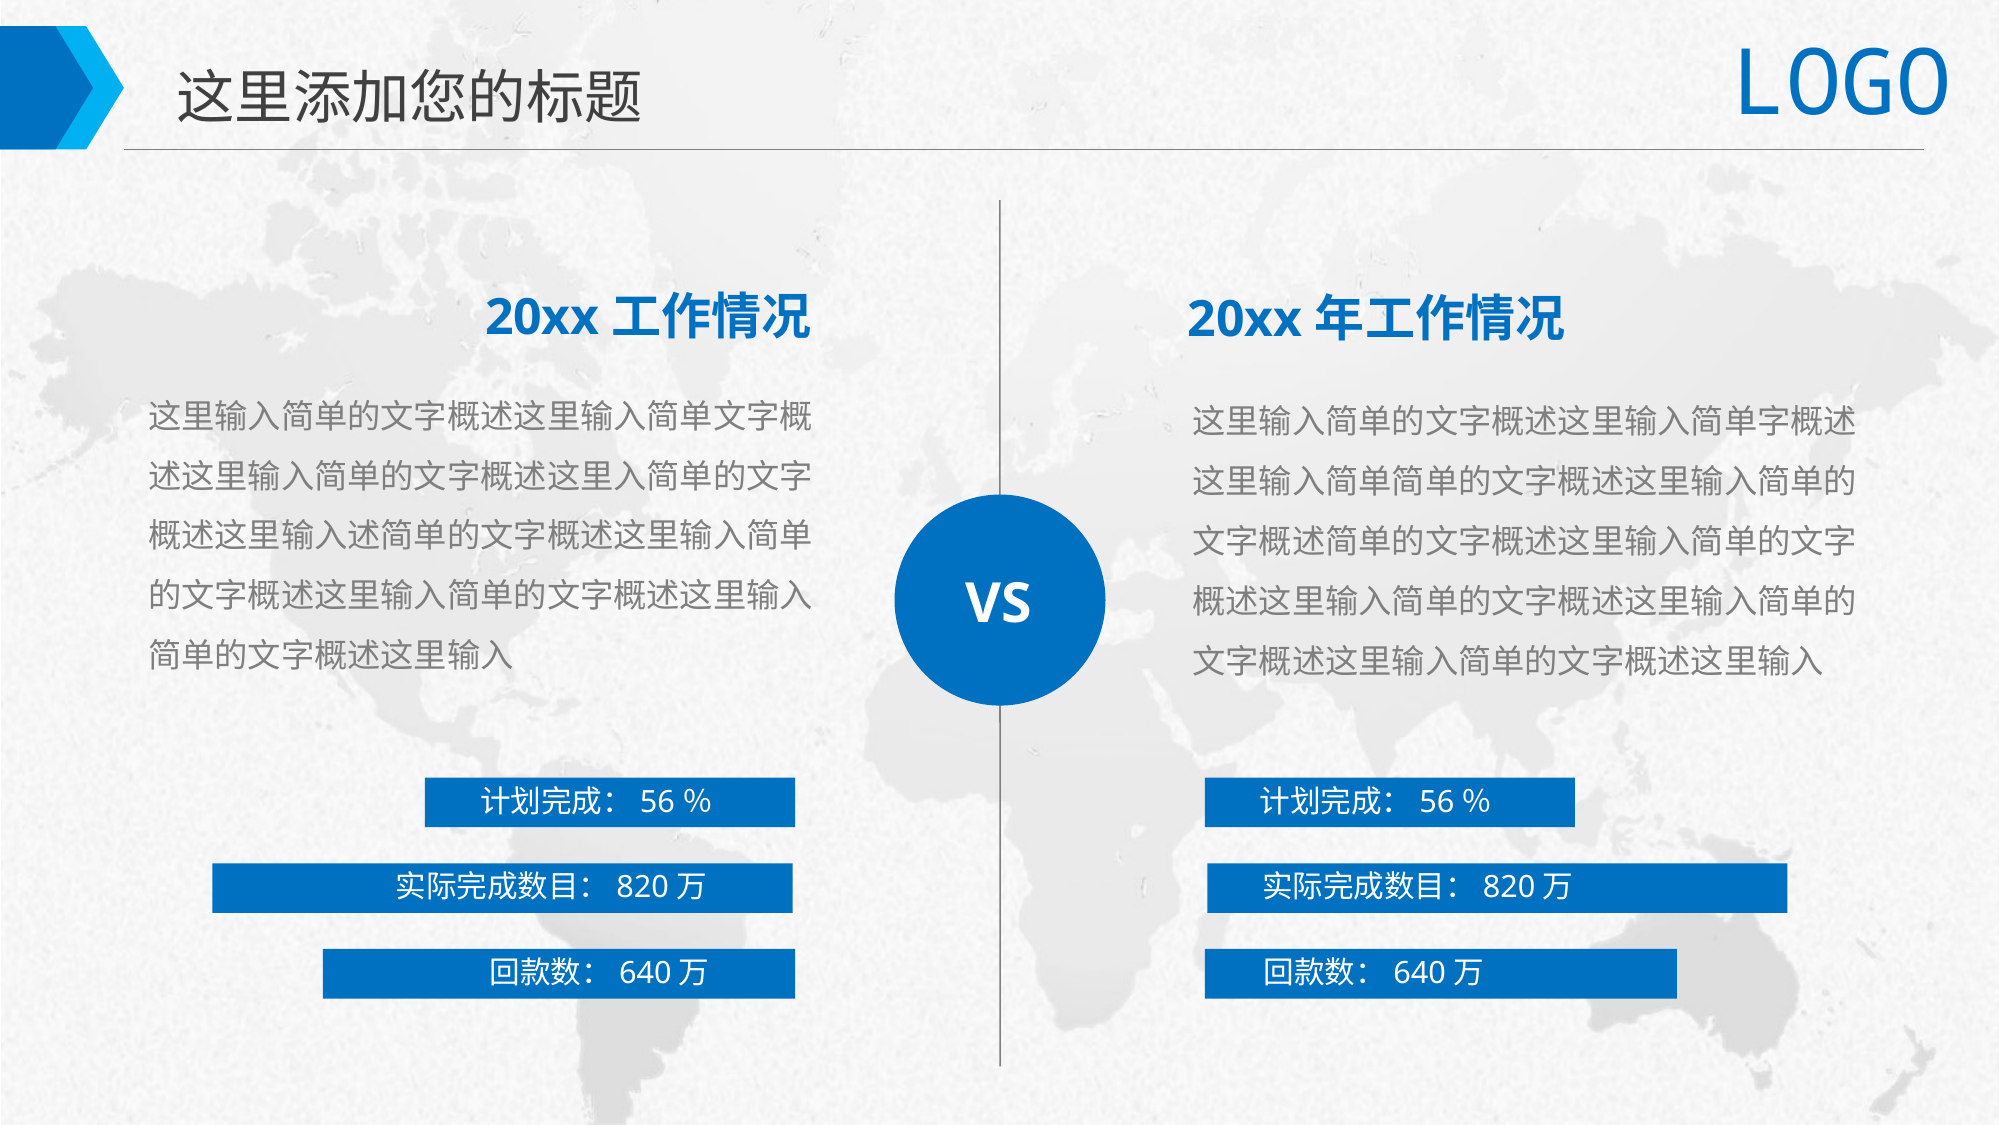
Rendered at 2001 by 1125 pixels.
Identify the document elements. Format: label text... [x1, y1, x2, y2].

text_box [1204, 777, 1575, 828]
text_box 这里输入简单的文字概述这里输入简单字概述这里输入简单简单的文字概述这里输入简单的文字概述简单的文字概述这里输入简单的文字概述这里输入简单的文字概述这里输入简单的文字概述这里输入简单的文字概述这里输入 [1177, 373, 1898, 688]
text_box 计划完成：56％ [1244, 774, 1507, 826]
picture [1, 0, 1999, 1125]
text_box 回款数：640万 [1249, 945, 1499, 997]
text_box 20xx工作情况 [291, 276, 827, 352]
text_box 计划完成：56％ [465, 774, 728, 826]
text_box [1204, 948, 1677, 999]
text_box [322, 948, 796, 999]
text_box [894, 494, 1106, 706]
text_box [424, 777, 796, 828]
text_box [212, 863, 793, 913]
text_box 这里输入简单的文字概述这里输入简单文字概 述这里输入简单的文字概述这里入简单的文字 概述这里输入述简单的文字概述这里输入简单 的文字概述这里输入简单的文字概述这里输入 简单的文字概述这里输入 [133, 367, 843, 682]
text_box [1207, 863, 1788, 913]
text_box 20xx年工作情况 [1173, 278, 1709, 354]
text_box 这里添加您的标题 [161, 52, 969, 138]
text_box 实际完成数目：820万 [1247, 859, 1588, 912]
text_box 实际完成数目：820万 [380, 859, 722, 912]
text_box 回款数：640万 [474, 945, 725, 997]
